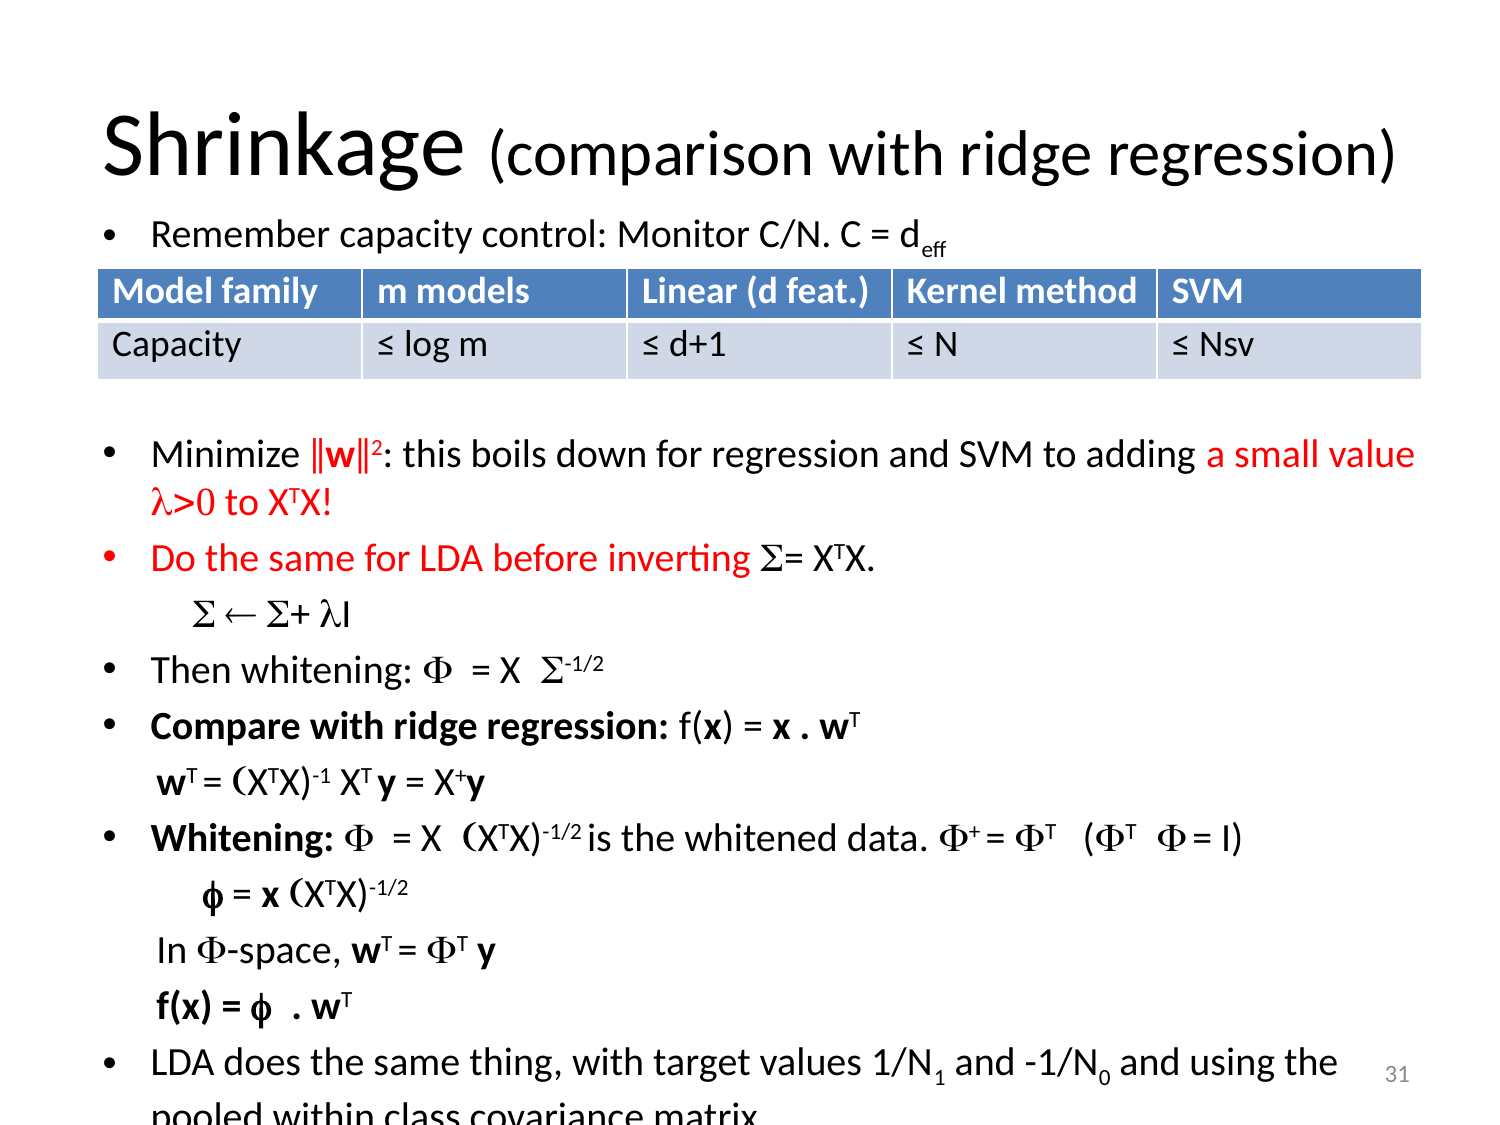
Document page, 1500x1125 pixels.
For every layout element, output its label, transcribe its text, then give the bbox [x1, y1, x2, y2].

table_cell ≤ Nsv [1158, 323, 1421, 379]
title Shrinkage (comparison with ridge regression) [75, 45, 1425, 233]
table_header Linear (d feat.) [628, 269, 891, 318]
table_cell ≤ d+1 [628, 323, 891, 379]
table_header SVM [1158, 269, 1421, 318]
table_cell ≤ log m [363, 323, 626, 379]
slide_number 31 [1074, 1042, 1425, 1103]
table_cell Capacity [98, 323, 361, 379]
table_cell ≤ N [893, 323, 1156, 379]
table_header Model family [98, 269, 361, 318]
list Remember capacity control: Monitor C/N. C = deff Minimize ǁwǁ2: this boils down for regression and SVM to adding a small value l>0 to XTX! Do the same for LDA before inverting S= XTX. S  S+ lI Then whitening: F = X S-1/2 Compare with ridge regression: f(x) = x . wT wT = (XTX)-1 XT y = X+y Whitening: F = X (XTX)-1/2 is the whitened data. F+ = FT (FT F = I) f = x (XTX)-1/2 In F-space, wT = FT y f(x) = f . wT LDA does the same thing, with target values 1/N1 and -1/N0 and using the pooled within class covariance matrix. [87, 200, 1463, 1125]
table_header m models [363, 269, 626, 318]
table_header Kernel method [893, 269, 1156, 318]
